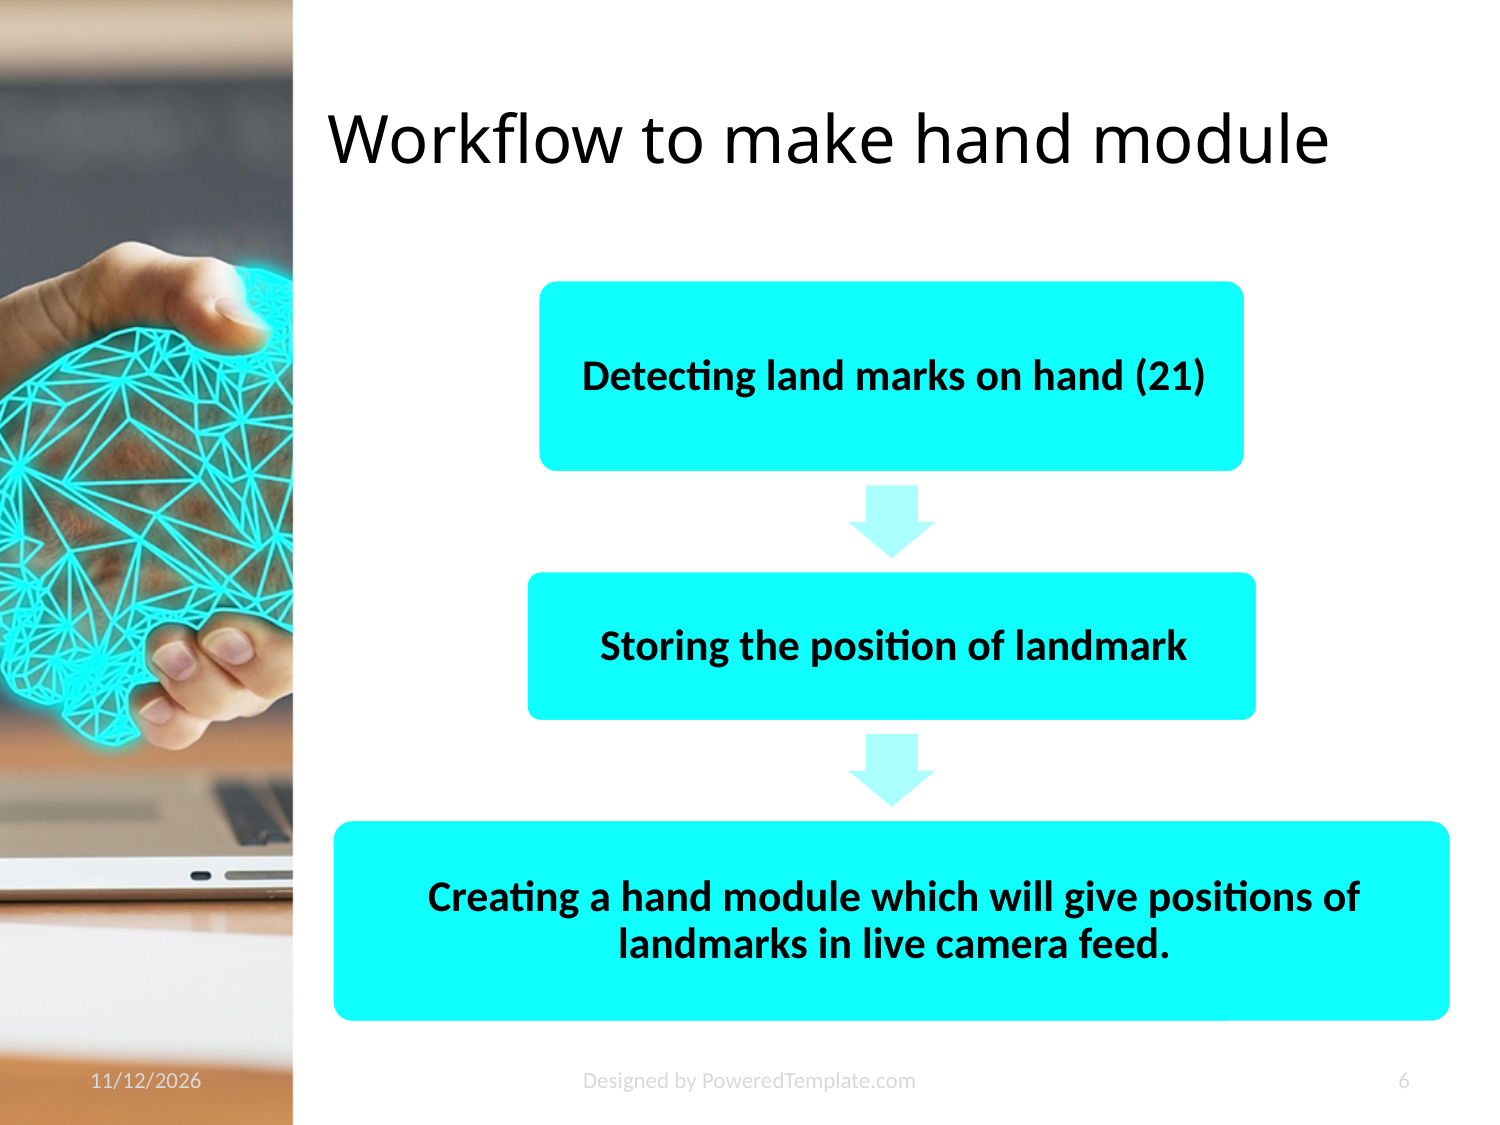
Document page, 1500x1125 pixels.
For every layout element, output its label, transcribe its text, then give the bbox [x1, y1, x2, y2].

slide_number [75, 1058, 425, 1103]
picture [0, 0, 1500, 1125]
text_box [312, 278, 1471, 1024]
title Workflow to make hand module [312, 42, 1424, 231]
slide_number 6 [1074, 1058, 1425, 1103]
footer Designed by PoweredTemplate.com [512, 1058, 988, 1103]
